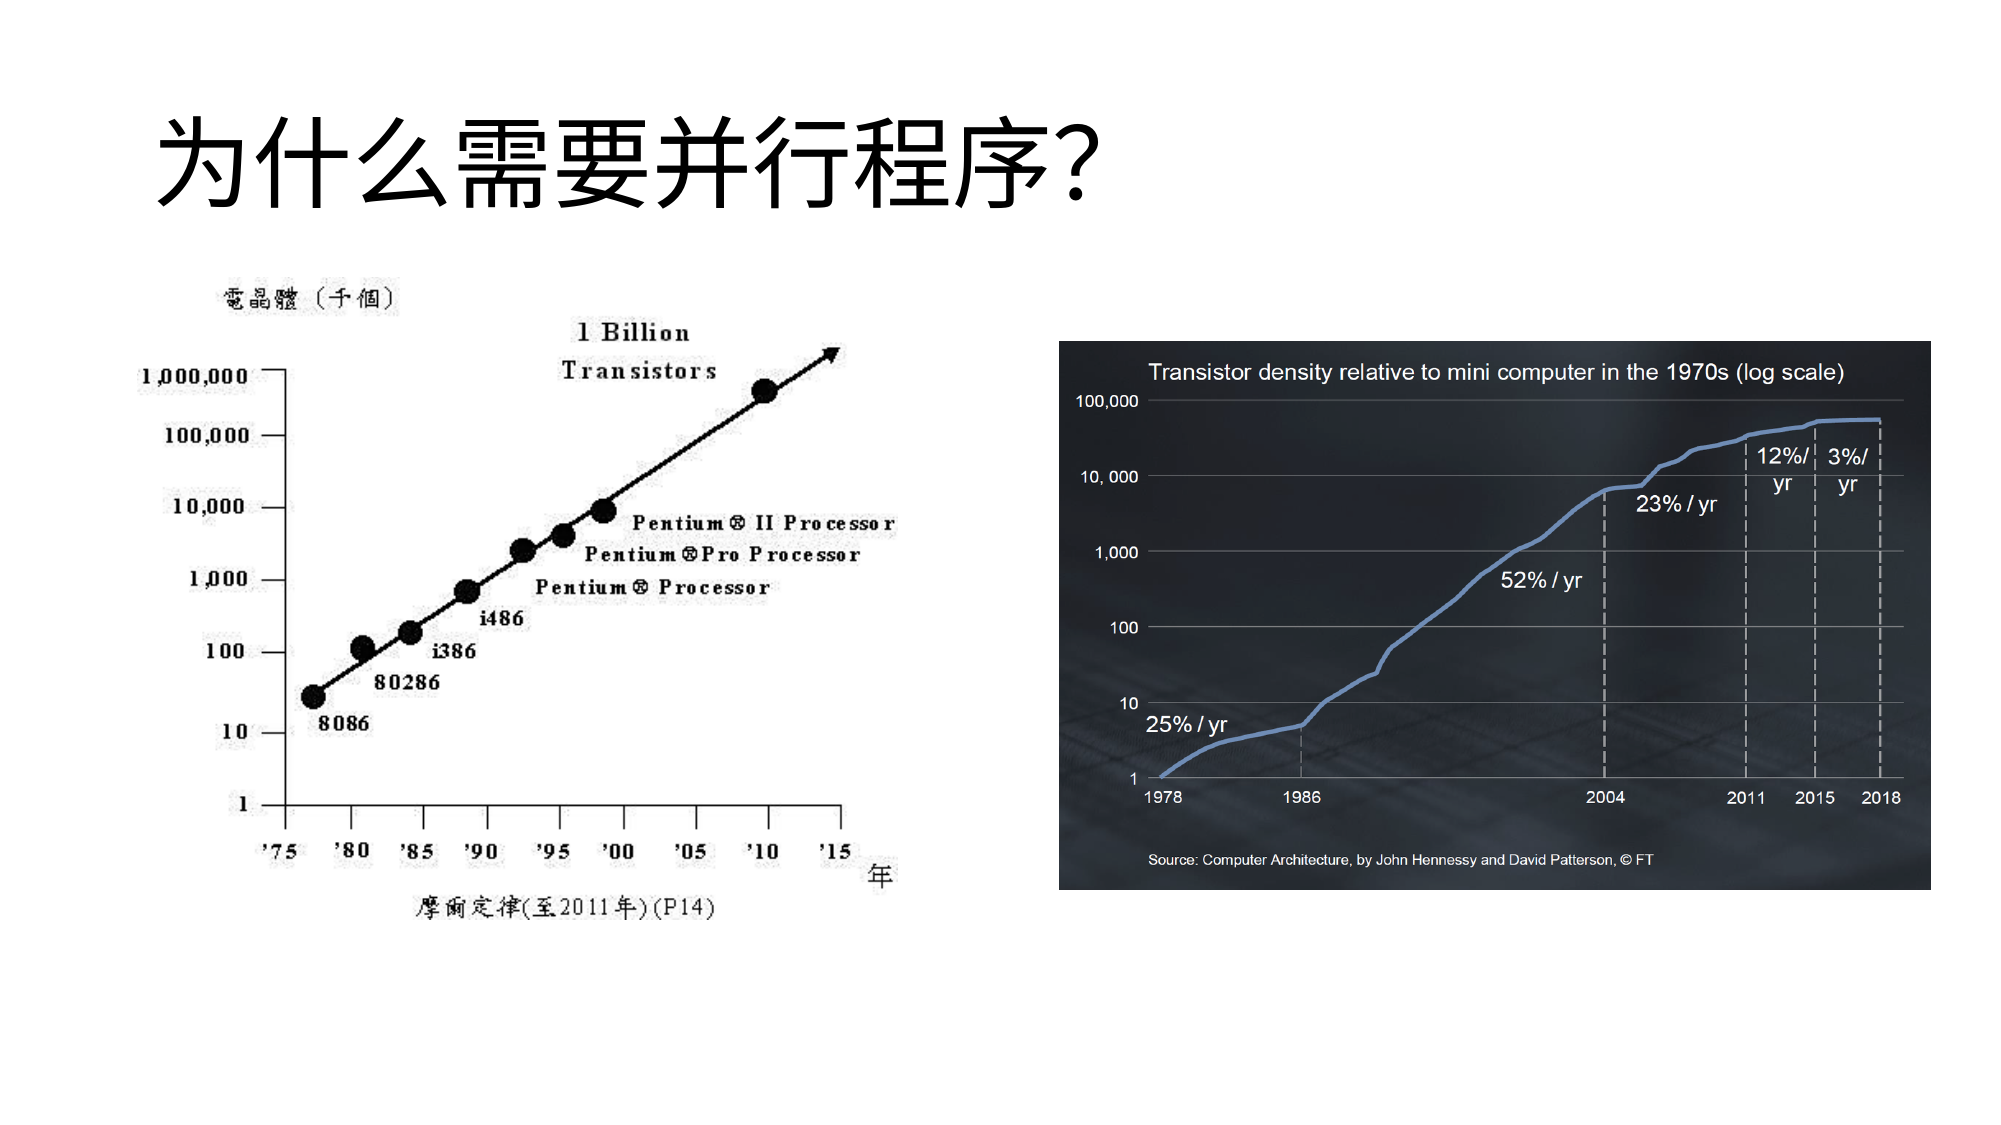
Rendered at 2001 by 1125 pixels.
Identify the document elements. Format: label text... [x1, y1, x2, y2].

title 为什么需要并行程序？ [137, 59, 1863, 278]
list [137, 277, 898, 920]
picture [1059, 341, 1931, 890]
